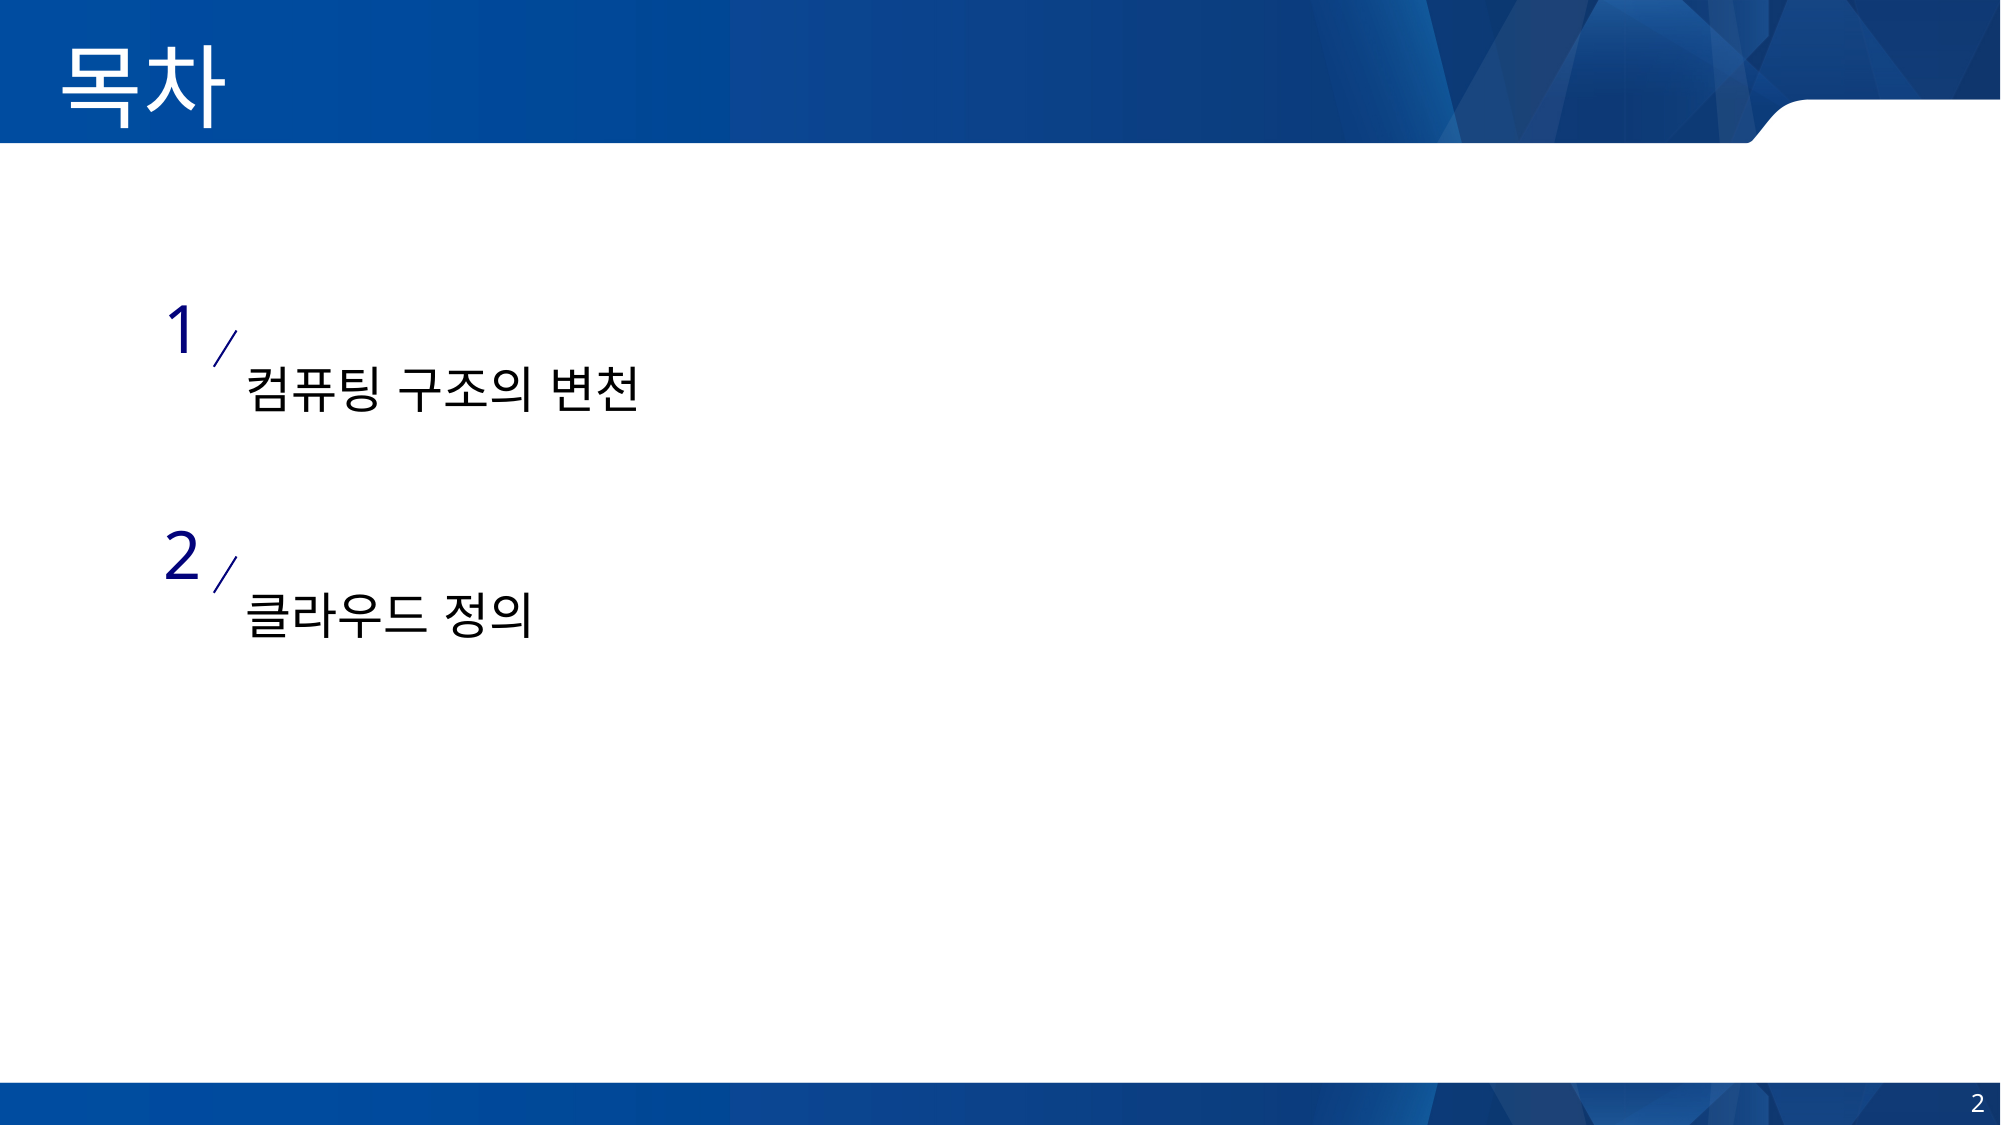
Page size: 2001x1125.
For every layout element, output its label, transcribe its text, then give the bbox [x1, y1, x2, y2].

picture [0, 0, 2001, 1125]
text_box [143, 279, 1309, 427]
slide_number 2 [1787, 1084, 2000, 1125]
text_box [143, 505, 1309, 653]
text_box 목차 [44, 22, 243, 148]
